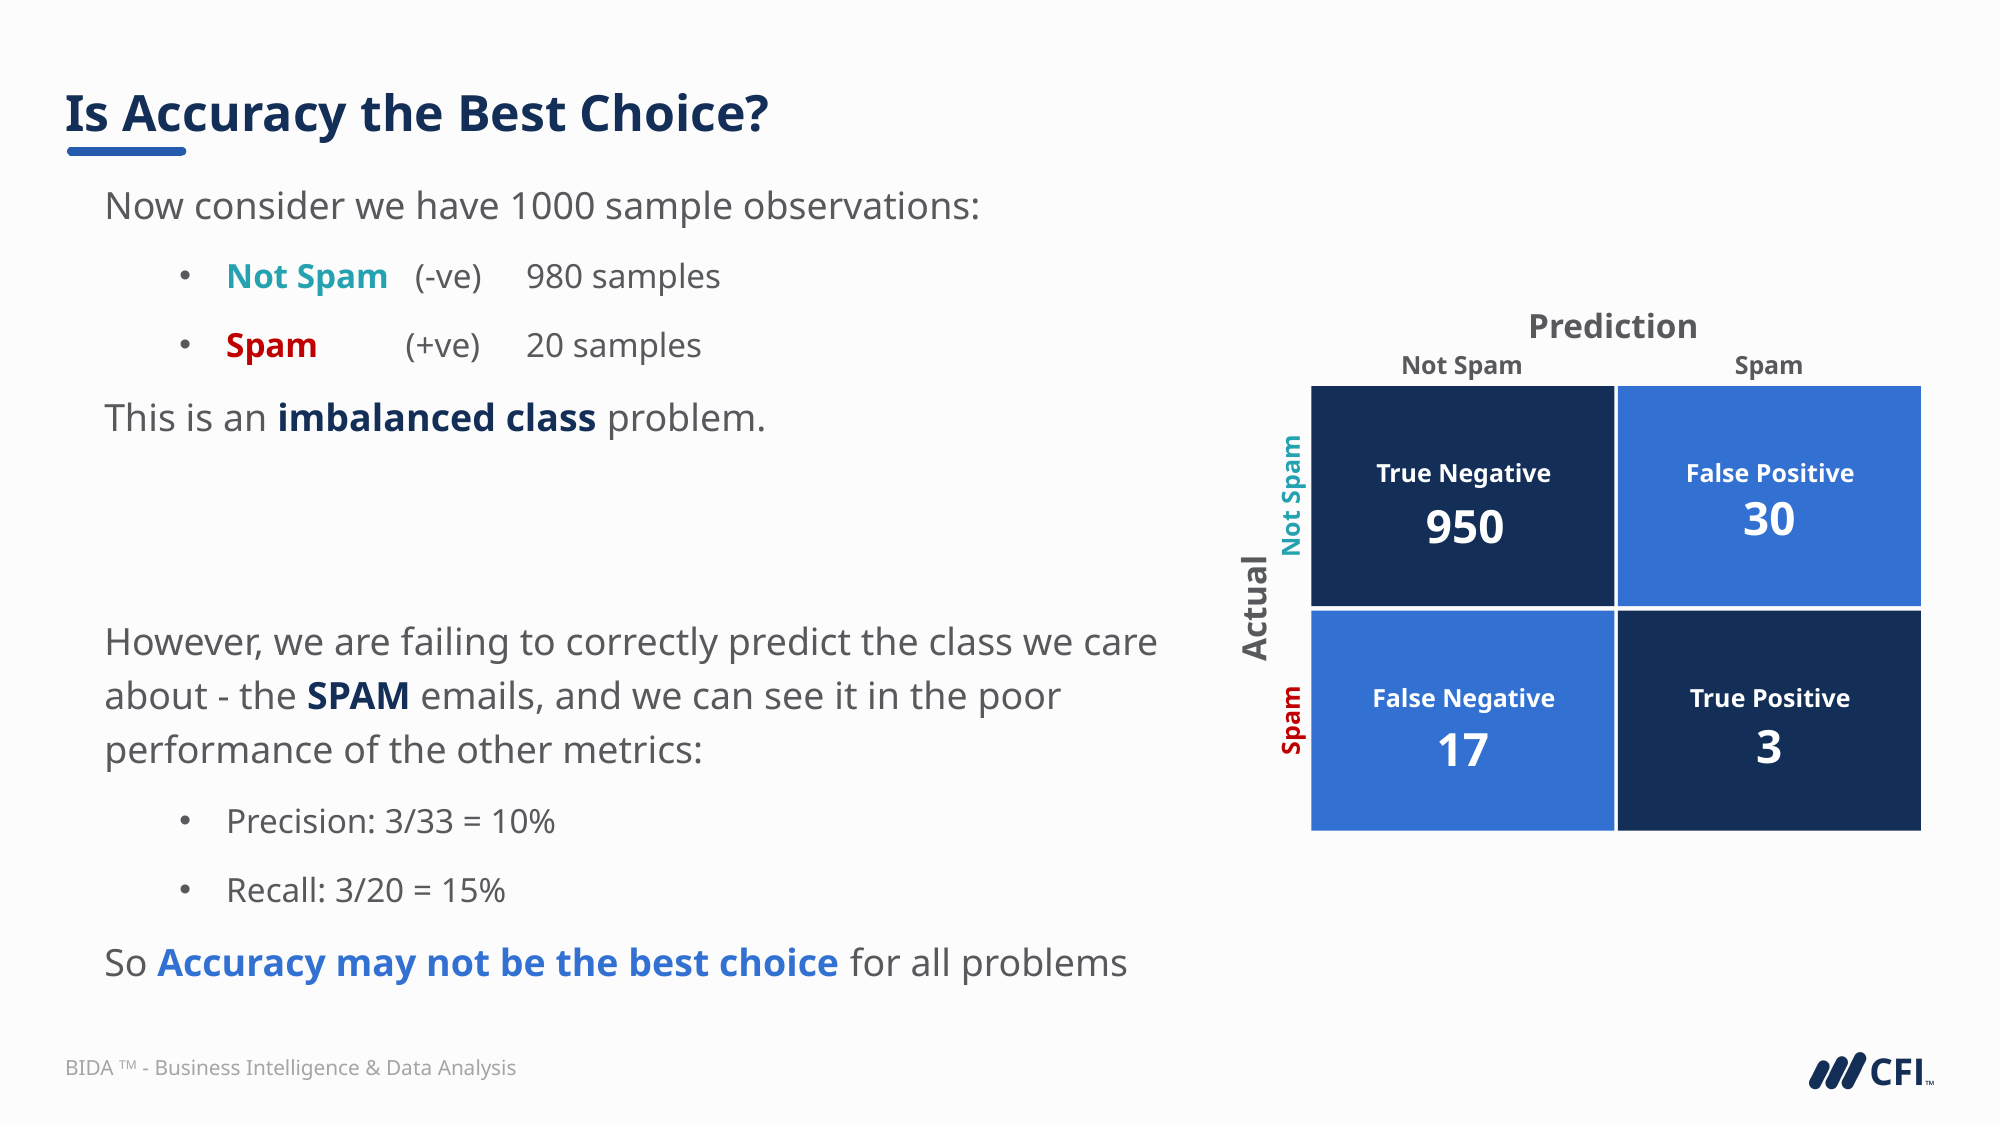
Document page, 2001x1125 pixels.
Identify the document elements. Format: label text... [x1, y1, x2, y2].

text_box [1224, 296, 1922, 831]
picture [1809, 1050, 1934, 1091]
title Is Accuracy the Best Choice? [50, 57, 1949, 173]
